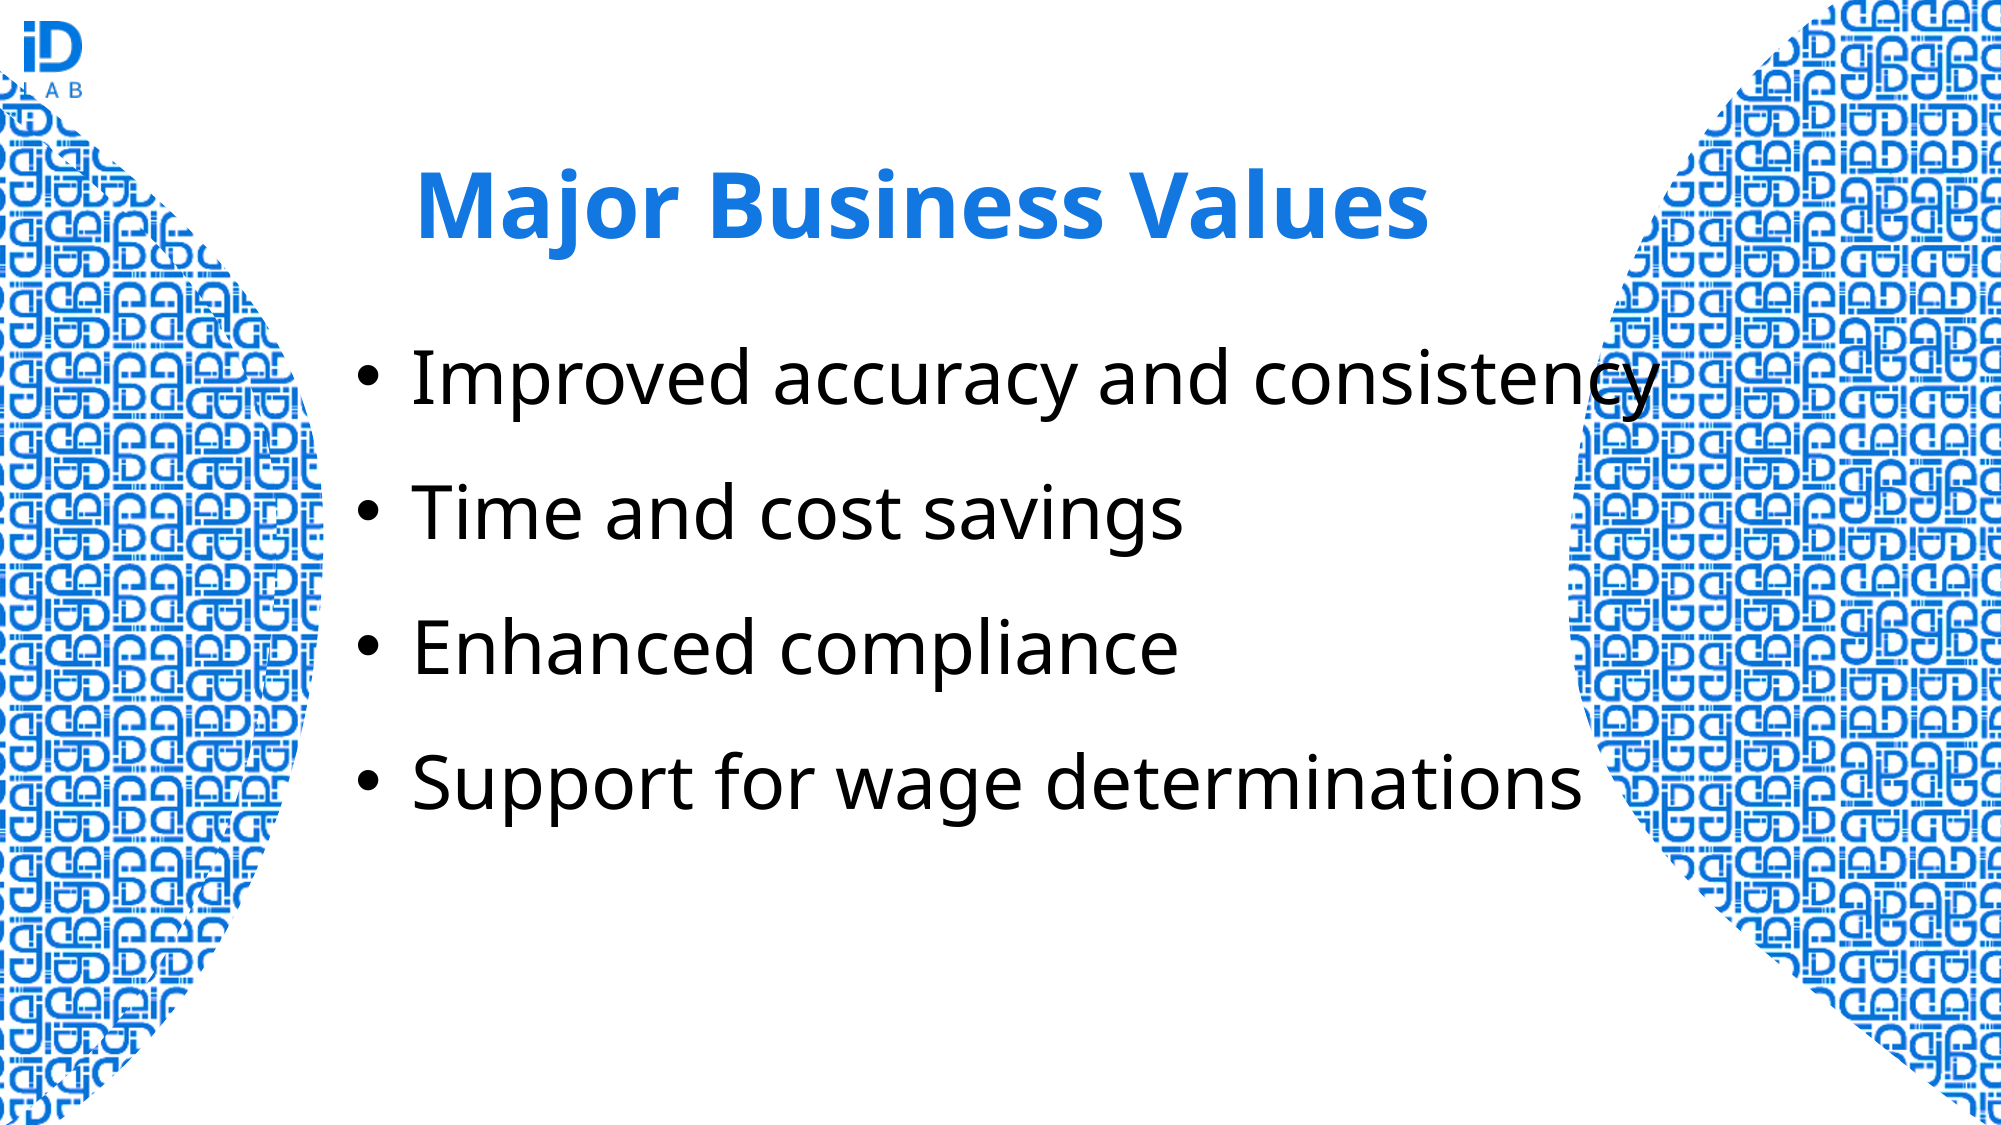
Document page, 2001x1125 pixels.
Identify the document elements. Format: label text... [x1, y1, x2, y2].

picture [0, 0, 324, 1125]
text_box Improved accuracy and consistency Time and cost savings Enhanced compliance Support for wage determinations [340, 276, 1568, 832]
picture [1568, 0, 2001, 1125]
text_box Major Business Values [324, 99, 1568, 318]
